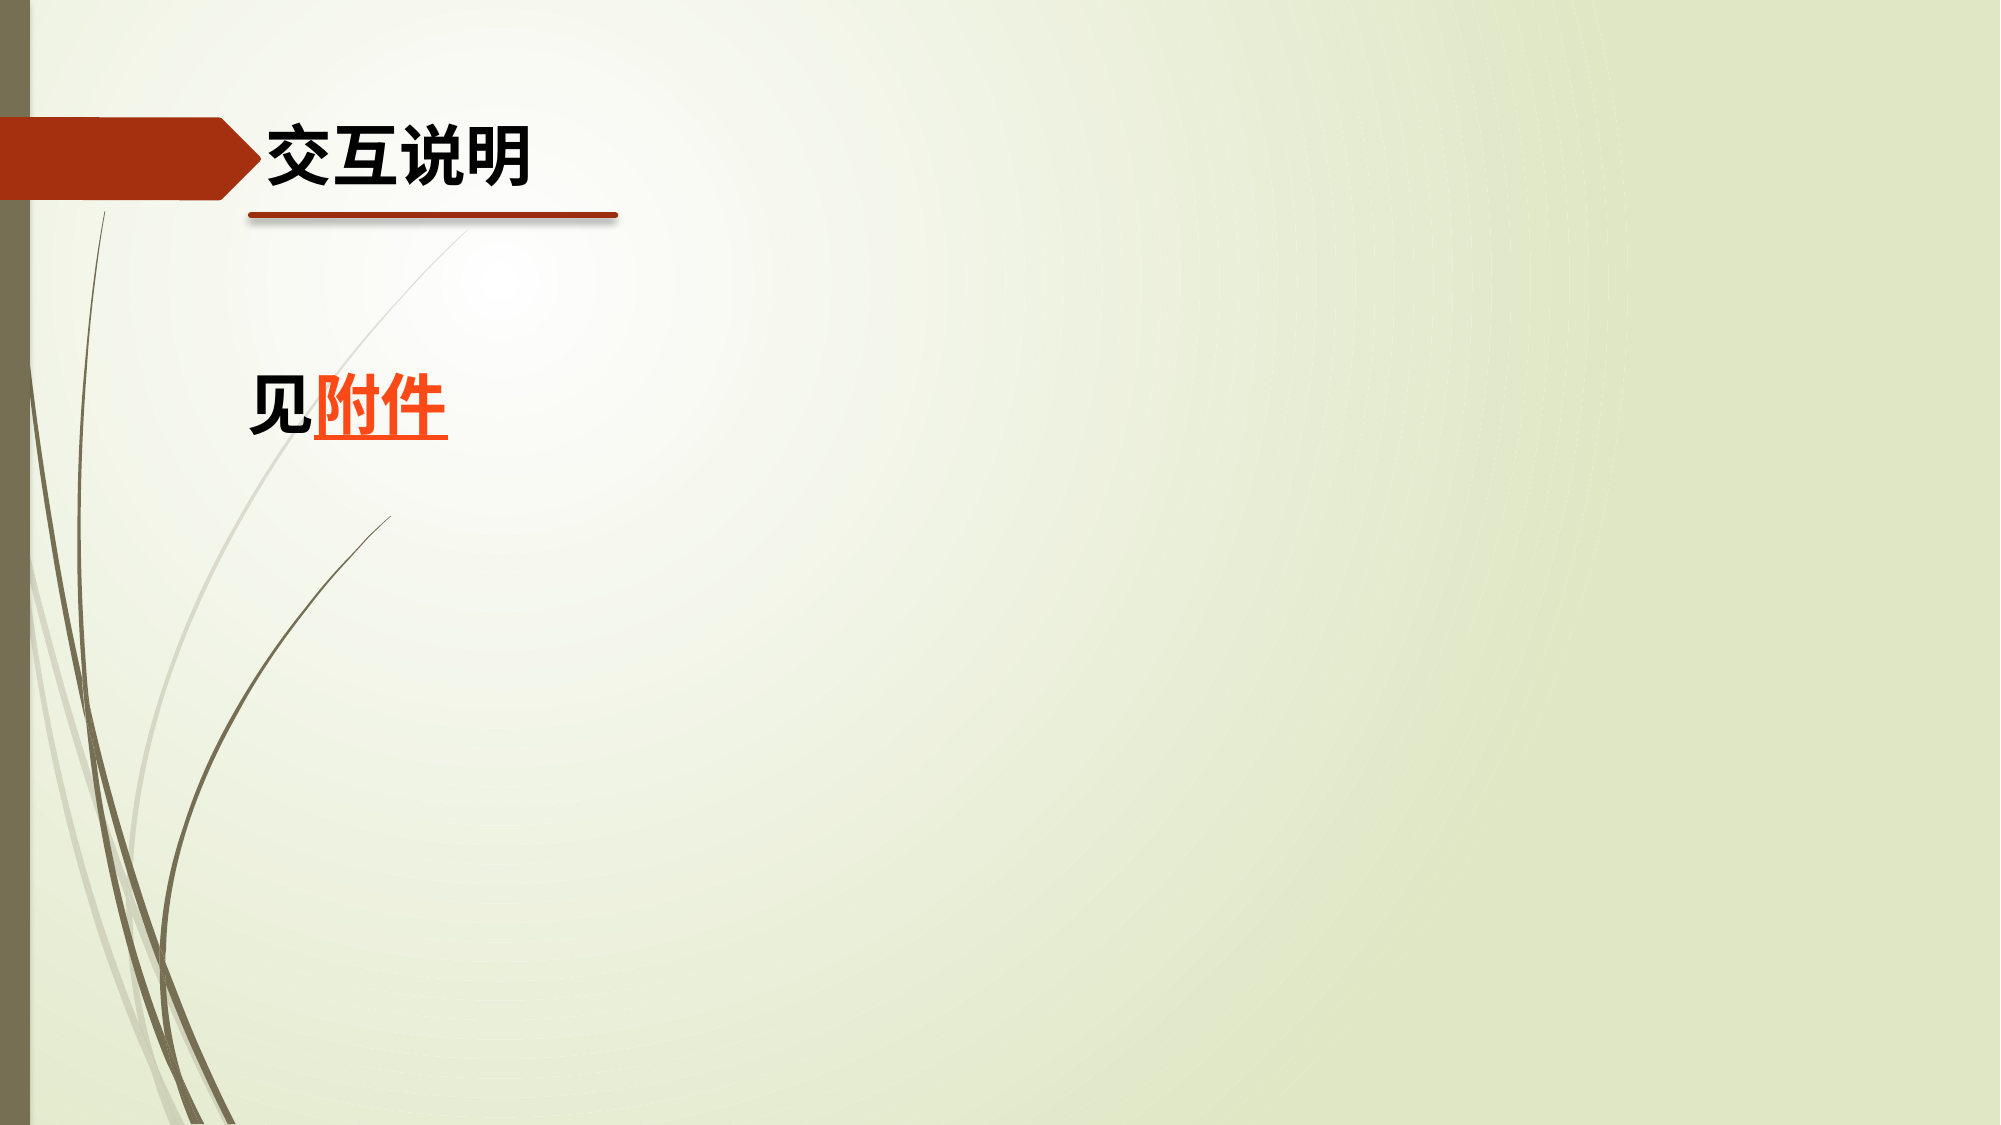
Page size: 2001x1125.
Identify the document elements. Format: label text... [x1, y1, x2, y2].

text_box 见附件 [232, 355, 900, 468]
text_box 交互说明 [251, 106, 1074, 202]
